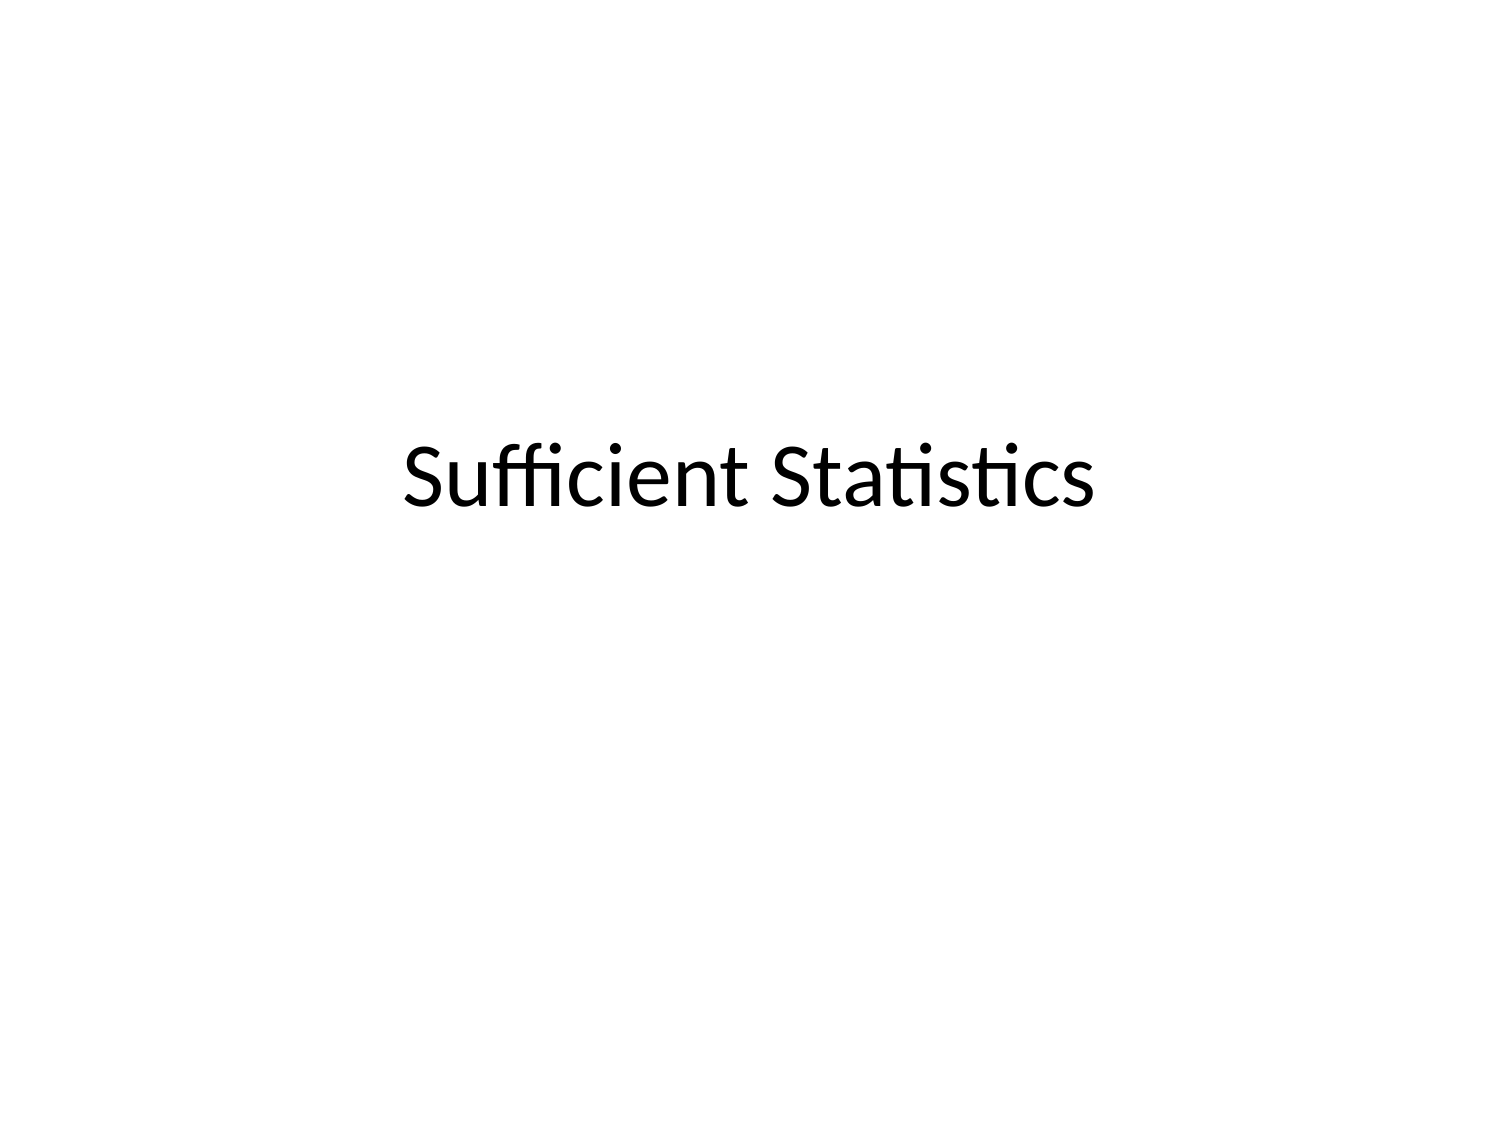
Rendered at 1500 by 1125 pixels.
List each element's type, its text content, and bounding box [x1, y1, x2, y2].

title Sufficient Statistics [112, 349, 1388, 591]
